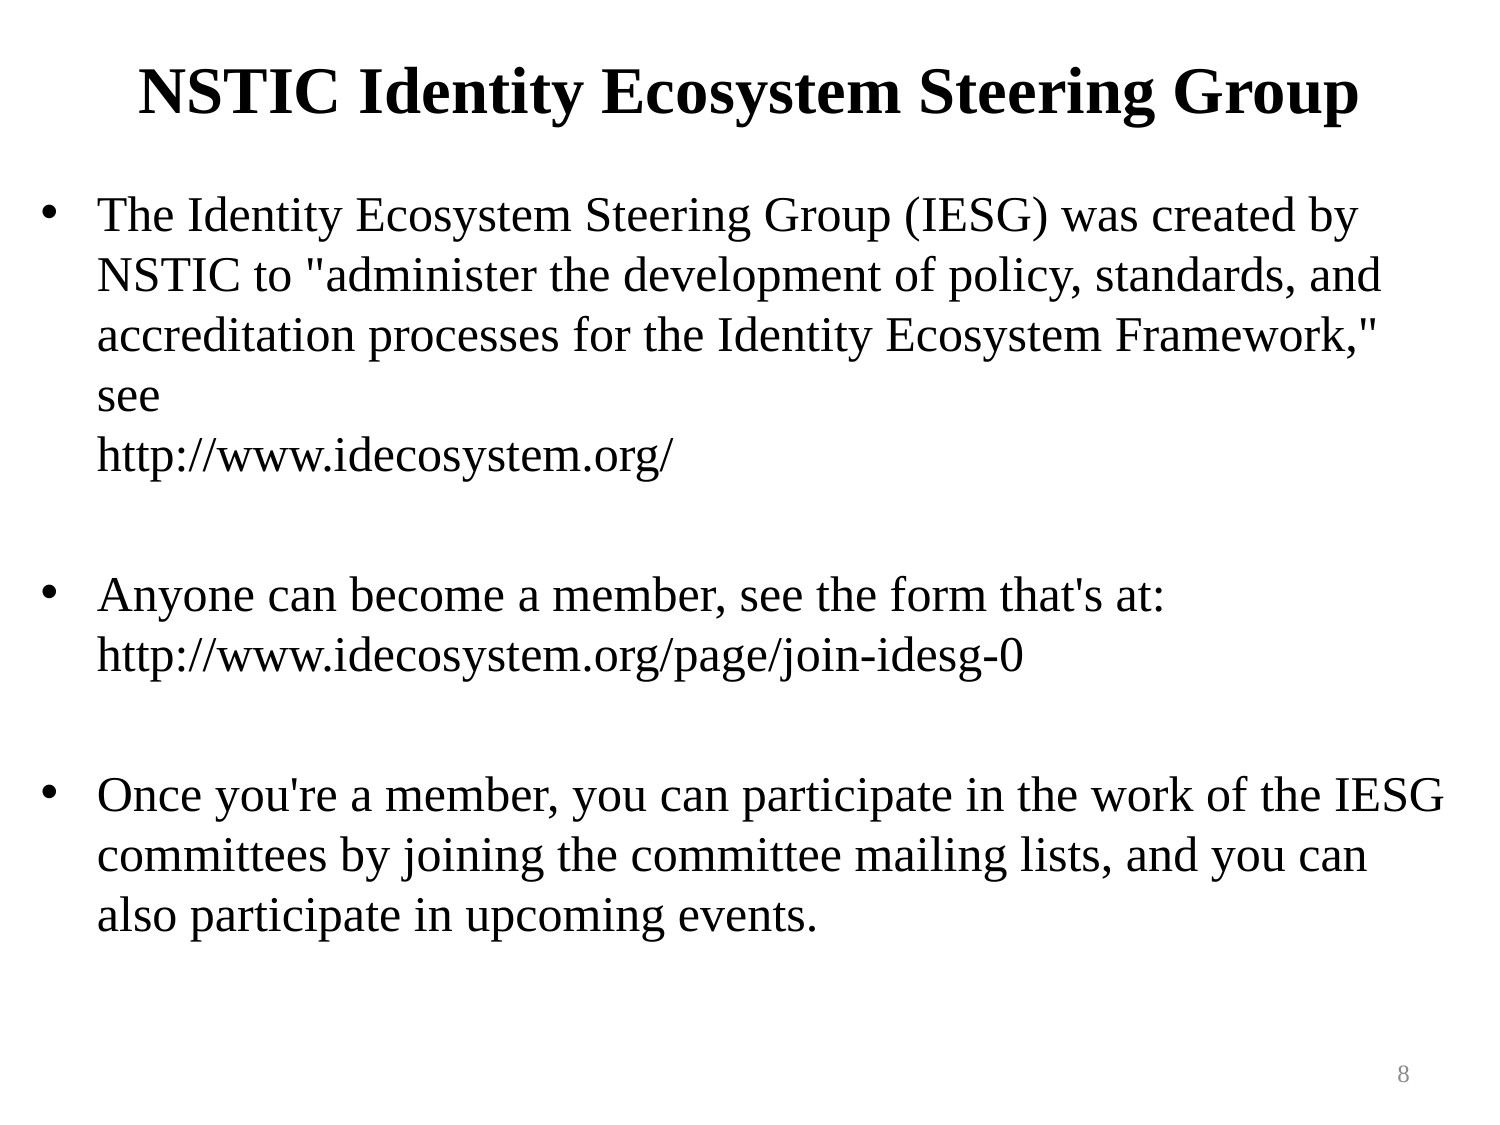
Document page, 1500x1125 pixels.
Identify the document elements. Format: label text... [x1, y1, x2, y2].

title NSTIC Identity Ecosystem Steering Group [75, 28, 1425, 145]
list The Identity Ecosystem Steering Group (IESG) was created by NSTIC to "administer the development of policy, standards, and accreditation processes for the Identity Ecosystem Framework," see http://www.idecosystem.org/ Anyone can become a member, see the form that's at: http://www.idecosystem.org/page/join-idesg-0 Once you're a member, you can participate in the work of the IESG committees by joining the committee mailing lists, and you can also participate in upcoming events. [25, 173, 1471, 1098]
slide_number 8 [1074, 1042, 1425, 1103]
